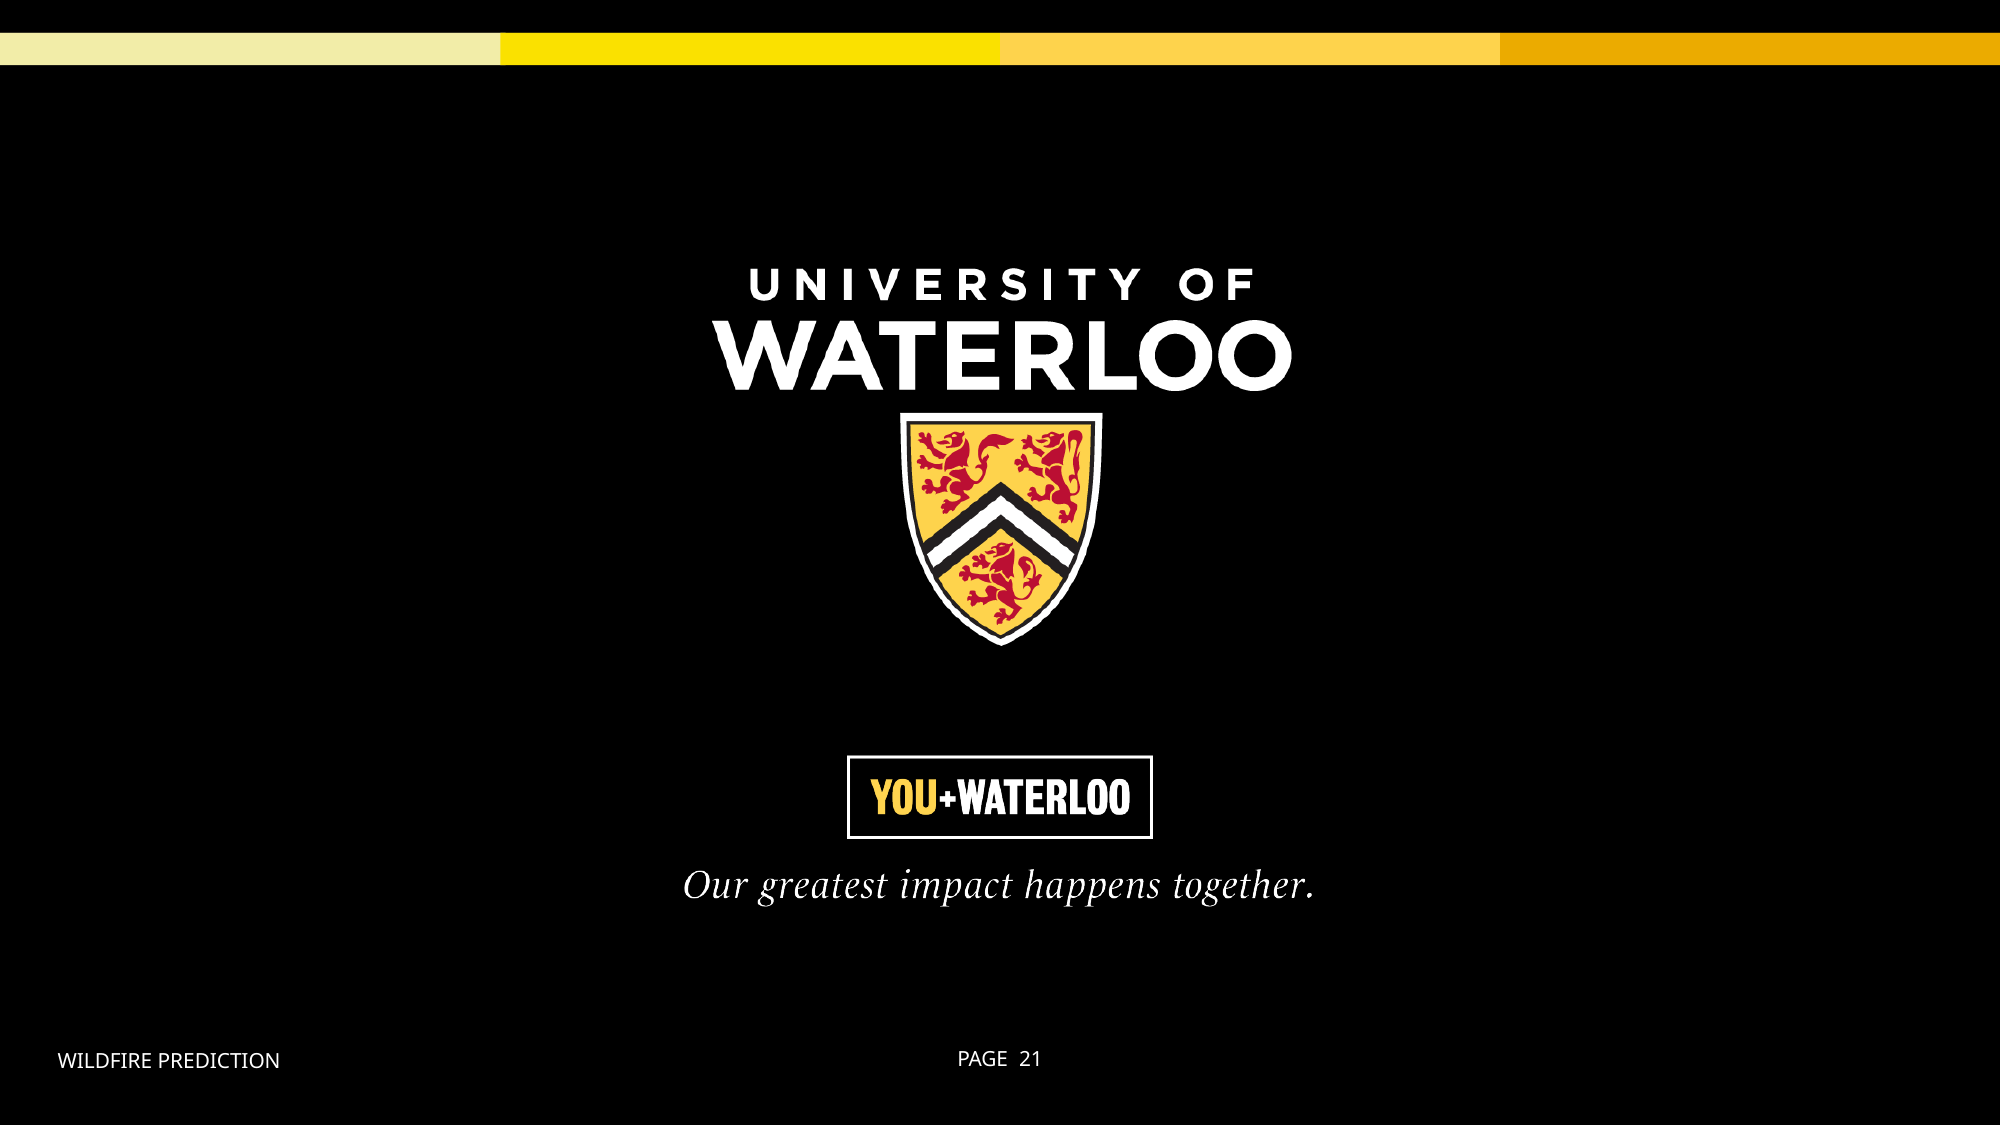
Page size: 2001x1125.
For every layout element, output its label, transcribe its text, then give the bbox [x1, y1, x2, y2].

slide_number PAGE 21 [916, 1039, 1084, 1081]
footer WILDFIRE PREDICTION [42, 1039, 900, 1081]
picture [683, 865, 1317, 907]
picture [529, 146, 1474, 841]
